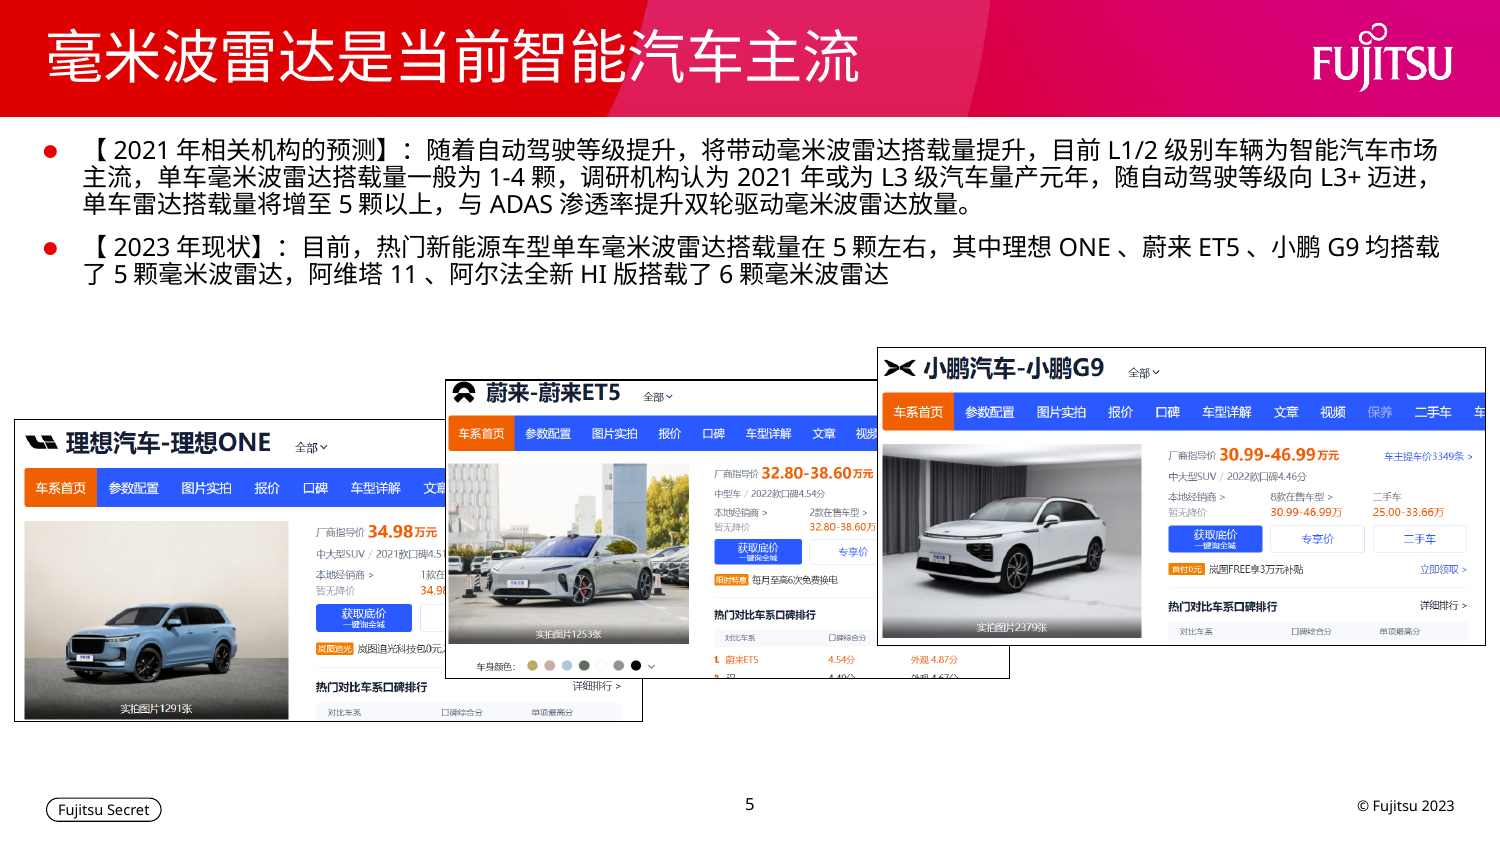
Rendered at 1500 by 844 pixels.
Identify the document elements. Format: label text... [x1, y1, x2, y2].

picture [14, 347, 1486, 722]
list 【2021年相关机构的预测】：随着自动驾驶等级提升，将带动毫米波雷达搭载量提升，目前L1/2级别车辆为智能汽车市场主流，单车毫米波雷达搭载量一般为1-4颗，调研机构认为2021年或为L3级汽车量产元年，随自动驾驶等级向L3+迈进，单车雷达搭载量将增至5颗以上，与ADAS渗透率提升双轮驱动毫米波雷达放量。 【2023年现状】：目前，热门新能源车型单车毫米波雷达搭载量在5颗左右，其中理想ONE、蔚来ET5、小鹏G9均搭载了5颗毫米波雷达，阿维塔11、阿尔法全新HI版搭载了6颗毫米波雷达 [41, 138, 1459, 292]
title 毫米波雷达是当前智能汽车主流 [45, 28, 1297, 92]
picture [0, 0, 1500, 117]
